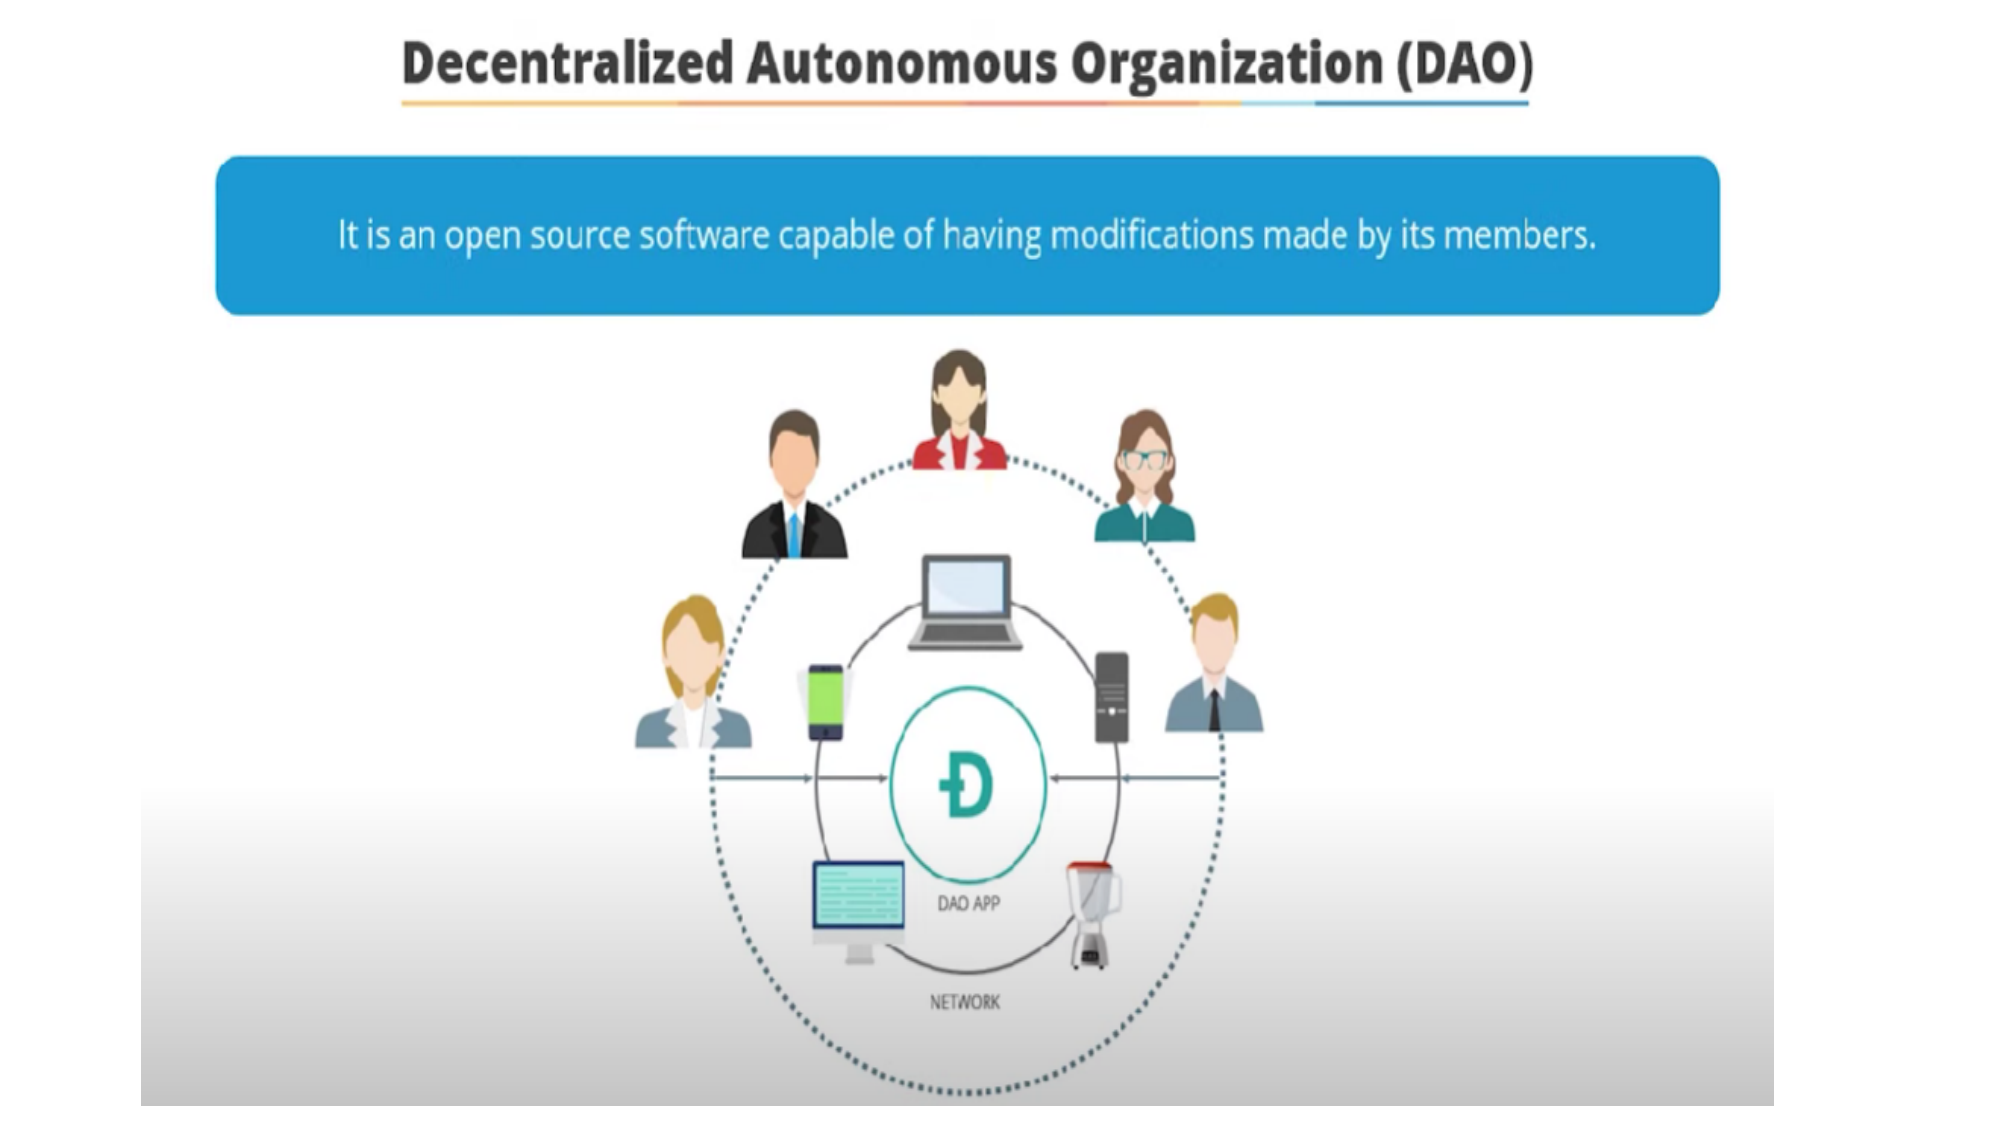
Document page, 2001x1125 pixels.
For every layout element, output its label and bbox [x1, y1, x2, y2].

picture [141, 19, 1774, 1106]
